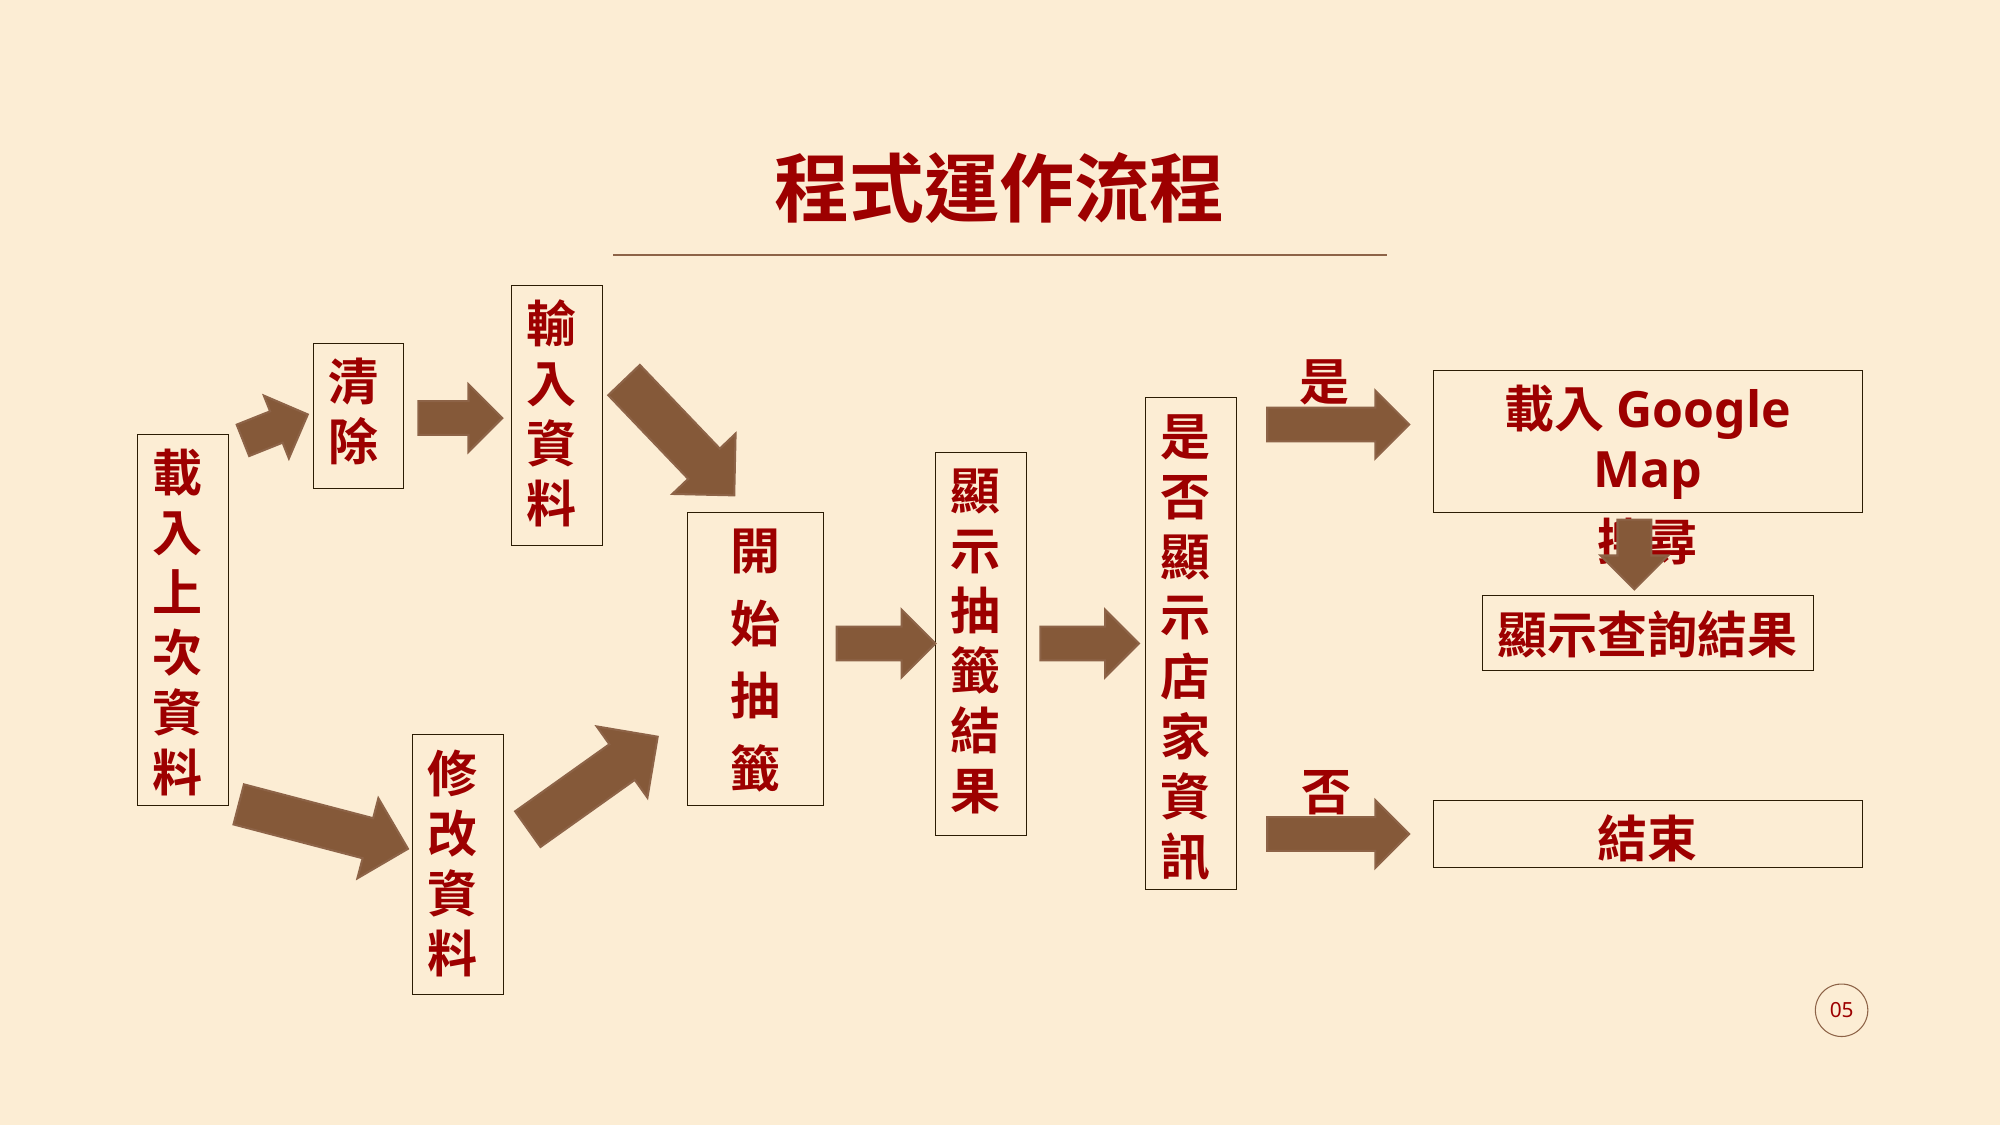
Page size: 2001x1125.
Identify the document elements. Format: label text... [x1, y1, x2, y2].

text_box [417, 381, 504, 455]
text_box [235, 393, 310, 462]
list 載入上次資料 [137, 434, 229, 806]
text_box [1039, 607, 1141, 680]
text_box [835, 607, 937, 680]
text_box [606, 363, 737, 497]
list 輸入資料 [511, 285, 603, 546]
list 結束 [1433, 800, 1863, 868]
list 顯示查詢結果 [1482, 595, 1814, 671]
list 是 [1285, 342, 1376, 404]
list 是否顯示店家資訊 [1145, 397, 1237, 890]
list 清除 [313, 343, 404, 489]
text_box [232, 783, 410, 881]
list 修改資料 [412, 734, 504, 995]
list 顯示抽籤結果 [935, 452, 1027, 836]
text_box [1266, 801, 1411, 871]
slide_number 05 [1811, 980, 1872, 1041]
title 程式運作流程 [137, 124, 1863, 240]
list 否 [1286, 752, 1378, 814]
text_box [1598, 518, 1671, 591]
list 開 始 抽 籤 [687, 512, 824, 806]
text_box [513, 725, 659, 849]
text_box [1266, 389, 1411, 461]
list 載入Google Map 搜尋 [1433, 370, 1863, 513]
